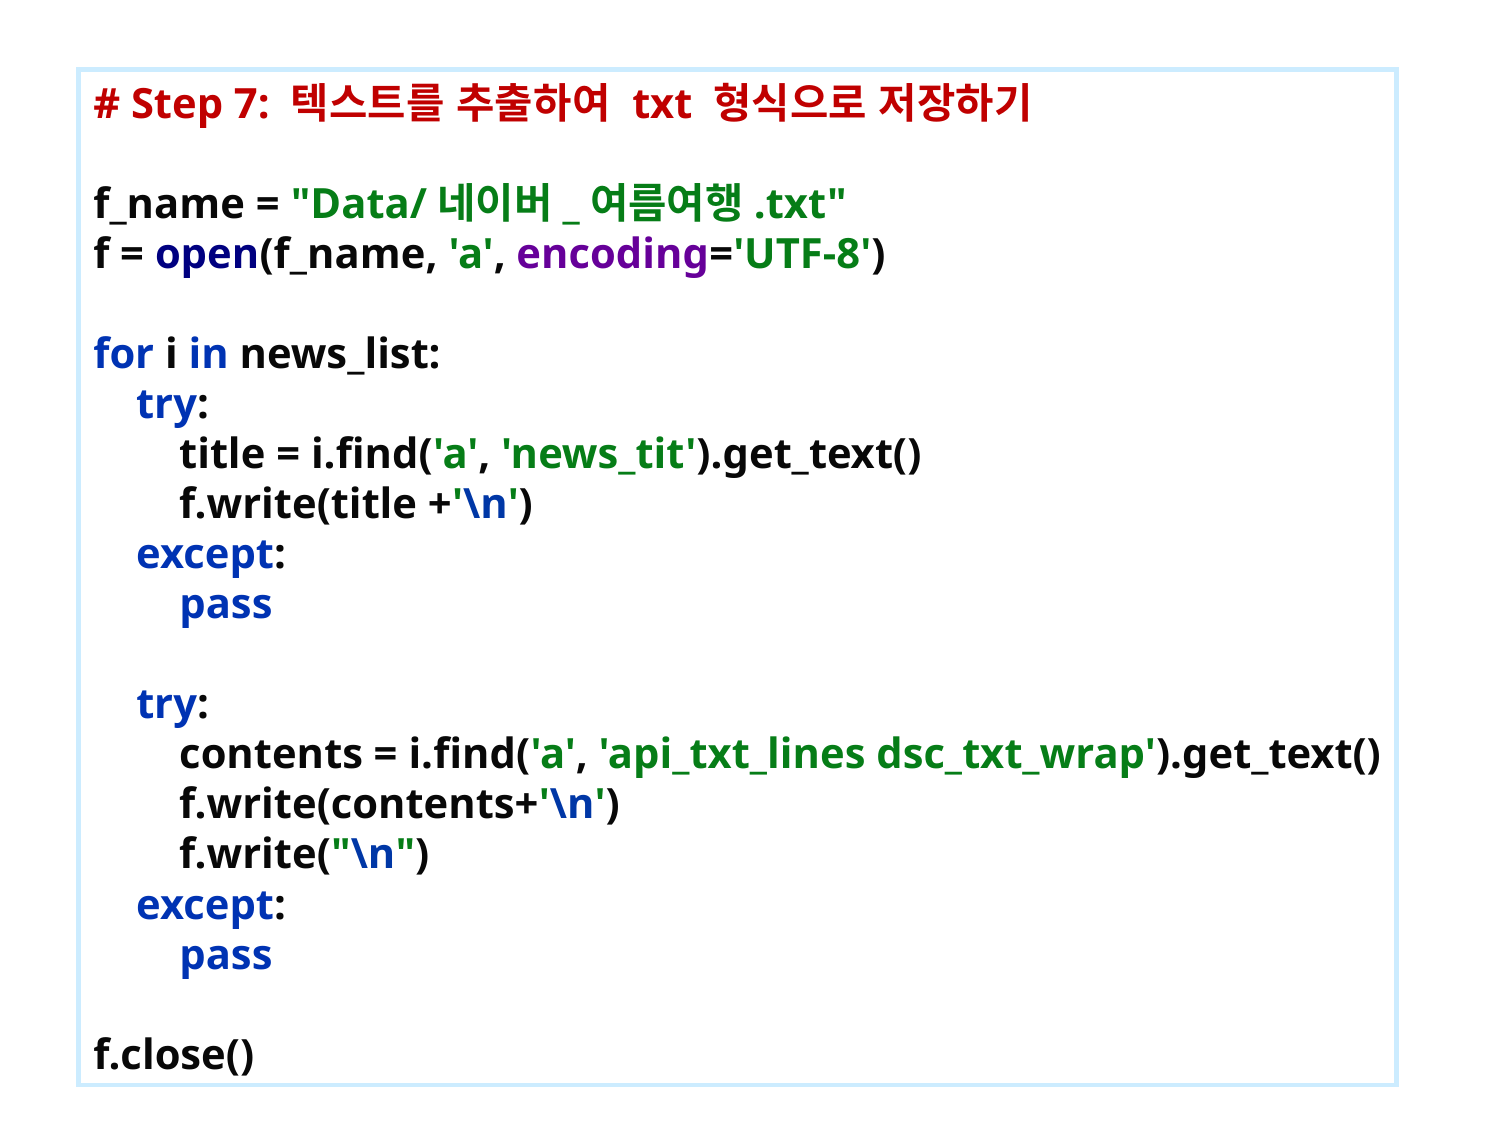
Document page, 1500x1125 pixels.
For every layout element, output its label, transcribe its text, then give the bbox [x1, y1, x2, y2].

text_box # Step 7: 텍스트를 추출하여 txt 형식으로 저장하기 f_name = "Data/네이버_여름여행.txt" f = open(f_name, 'a', encoding='UTF-8') for i in news_list: try: title = i.find('a', 'news_tit').get_text() f.write(title +'\n') except: pass try: contents = i.find('a', 'api_txt_lines dsc_txt_wrap').get_text() f.write(contents+'\n') f.write("\n") except: pass f.close() [78, 69, 1397, 1085]
